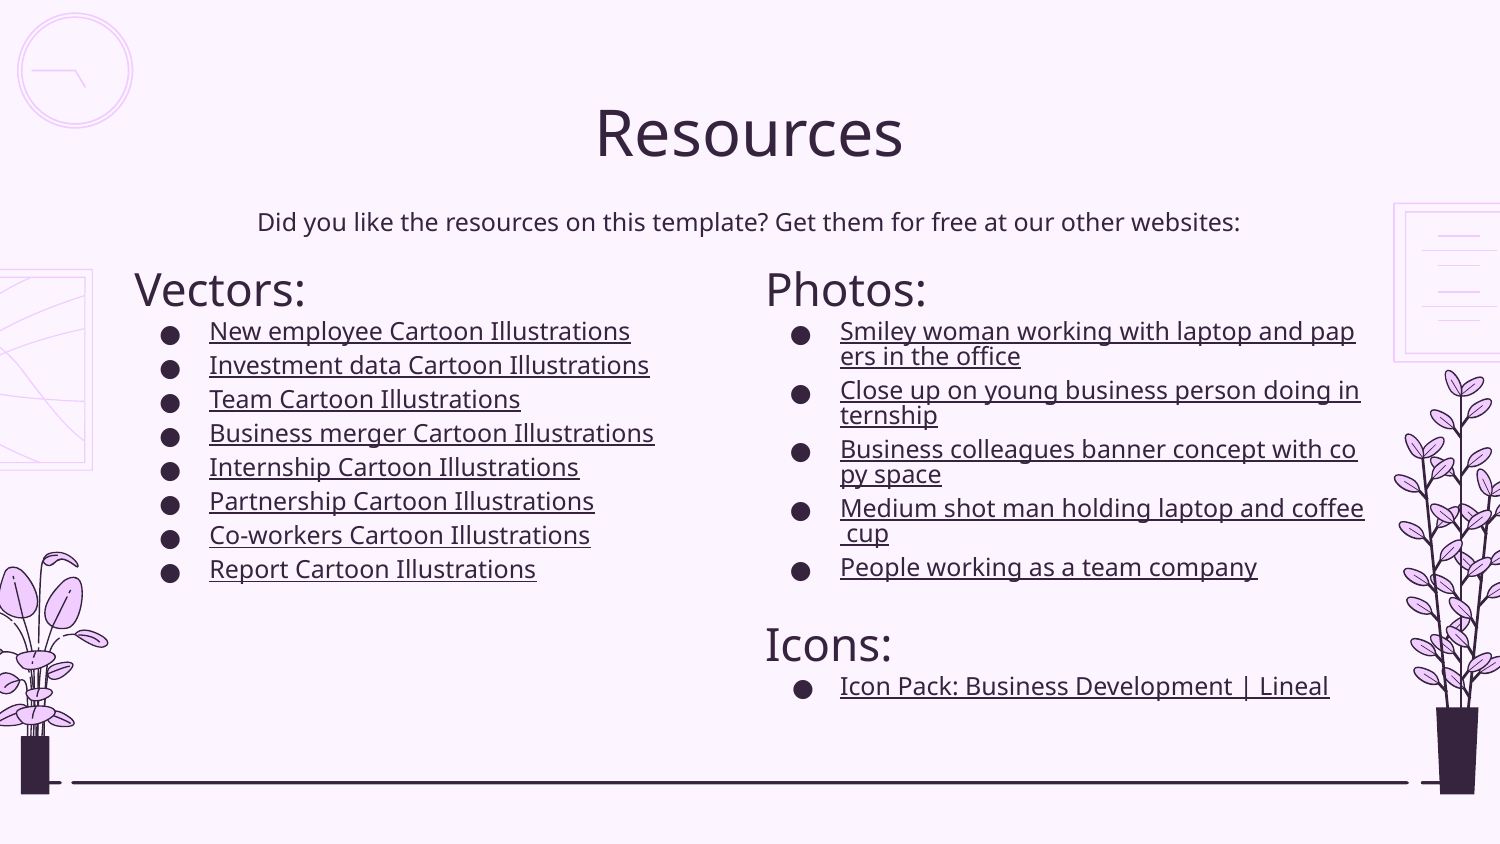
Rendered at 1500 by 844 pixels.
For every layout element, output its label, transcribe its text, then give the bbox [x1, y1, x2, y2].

subtitle Photos: Smiley woman working with laptop and papers in the office Close up on young business person doing internship Business colleagues banner concept with copy space Medium shot man holding laptop and coffee cup People working as a team company Icons: Icon Pack: Business Development | Lineal [750, 245, 1381, 730]
subtitle Did you like the resources on this template? Get them for free at our other websites: [121, 187, 1379, 246]
title Resources [118, 76, 1382, 171]
subtitle Vectors: New employee Cartoon Illustrations Investment data Cartoon Illustrations Team Cartoon Illustrations Business merger Cartoon Illustrations Internship Cartoon Illustrations Partnership Cartoon Illustrations Co-workers Cartoon Illustrations Report Cartoon Illustrations [119, 245, 750, 730]
